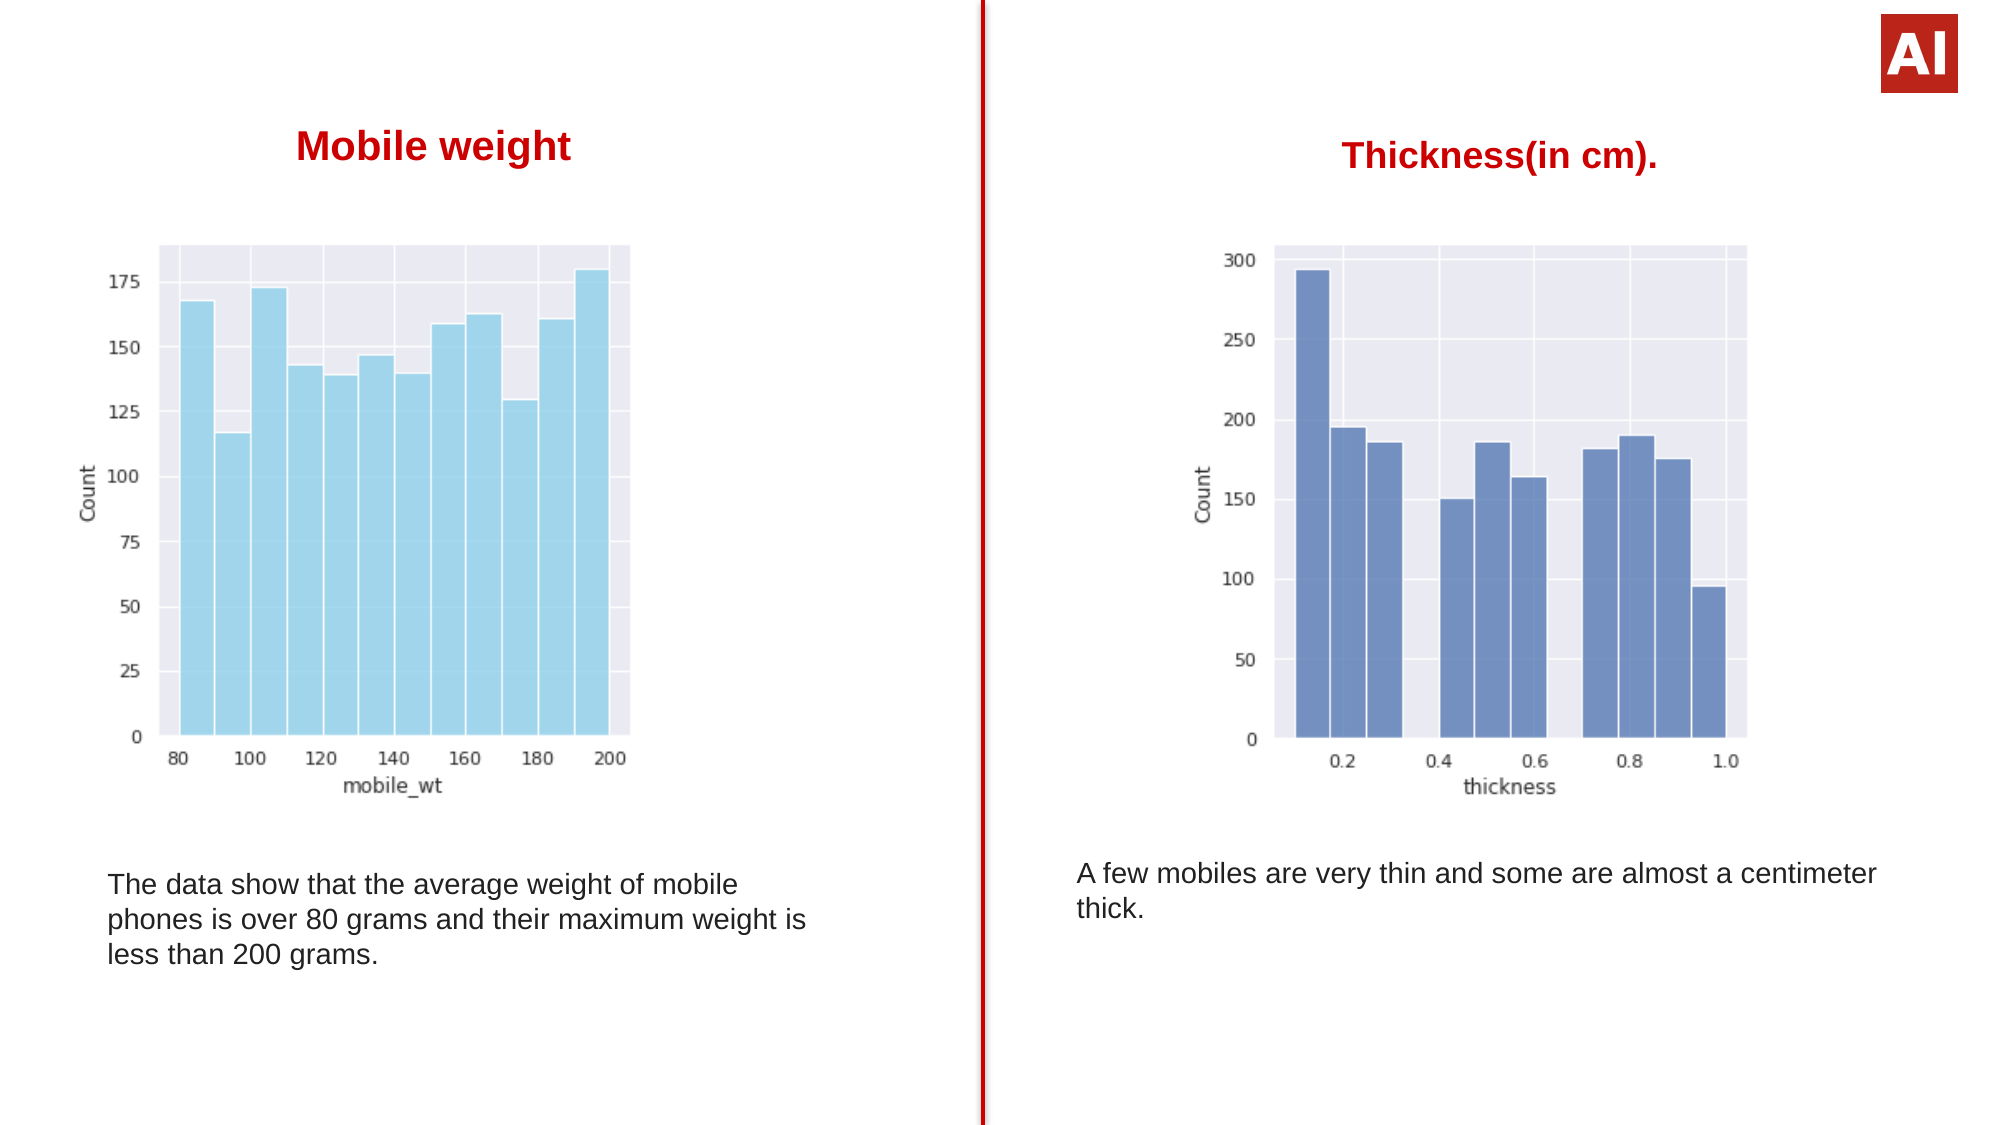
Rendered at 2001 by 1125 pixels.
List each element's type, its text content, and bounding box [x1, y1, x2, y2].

text_box Mobile weight [267, 111, 600, 176]
text_box Thickness(in cm). [999, 123, 2000, 184]
picture [67, 234, 642, 809]
text_box The data show that the average weight of mobile phones is over 80 grams and their maximum weight is less than 200 grams. [92, 858, 824, 978]
picture [1881, 14, 1958, 93]
picture [1182, 234, 1759, 812]
text_box A few mobiles are very thin and some are almost a centimeter thick. [1061, 847, 1938, 932]
